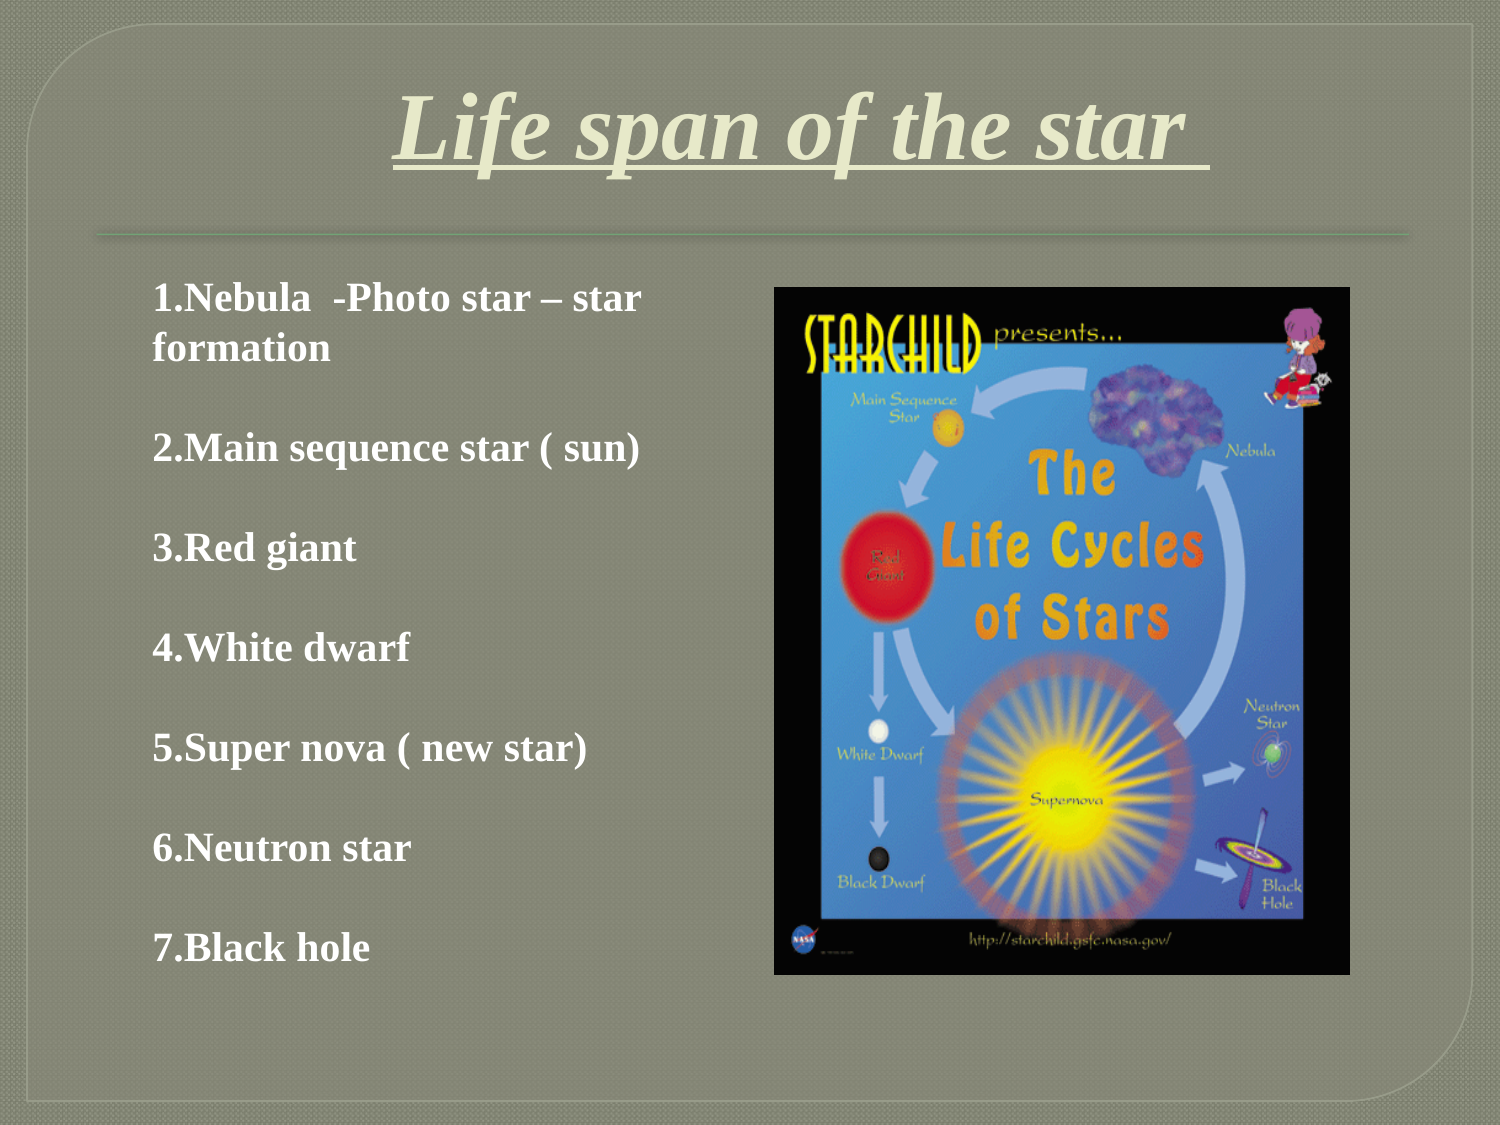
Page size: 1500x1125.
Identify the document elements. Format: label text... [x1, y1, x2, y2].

text_box 1.Nebula -Photo star – star formation 2.Main sequence star ( sun) 3.Red giant 4.White dwarf 5.Super nova ( new star) 6.Neutron star 7.Black hole [137, 262, 713, 978]
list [774, 287, 1351, 976]
picture [0, 0, 1500, 1125]
title Life span of the star [0, 0, 1225, 188]
